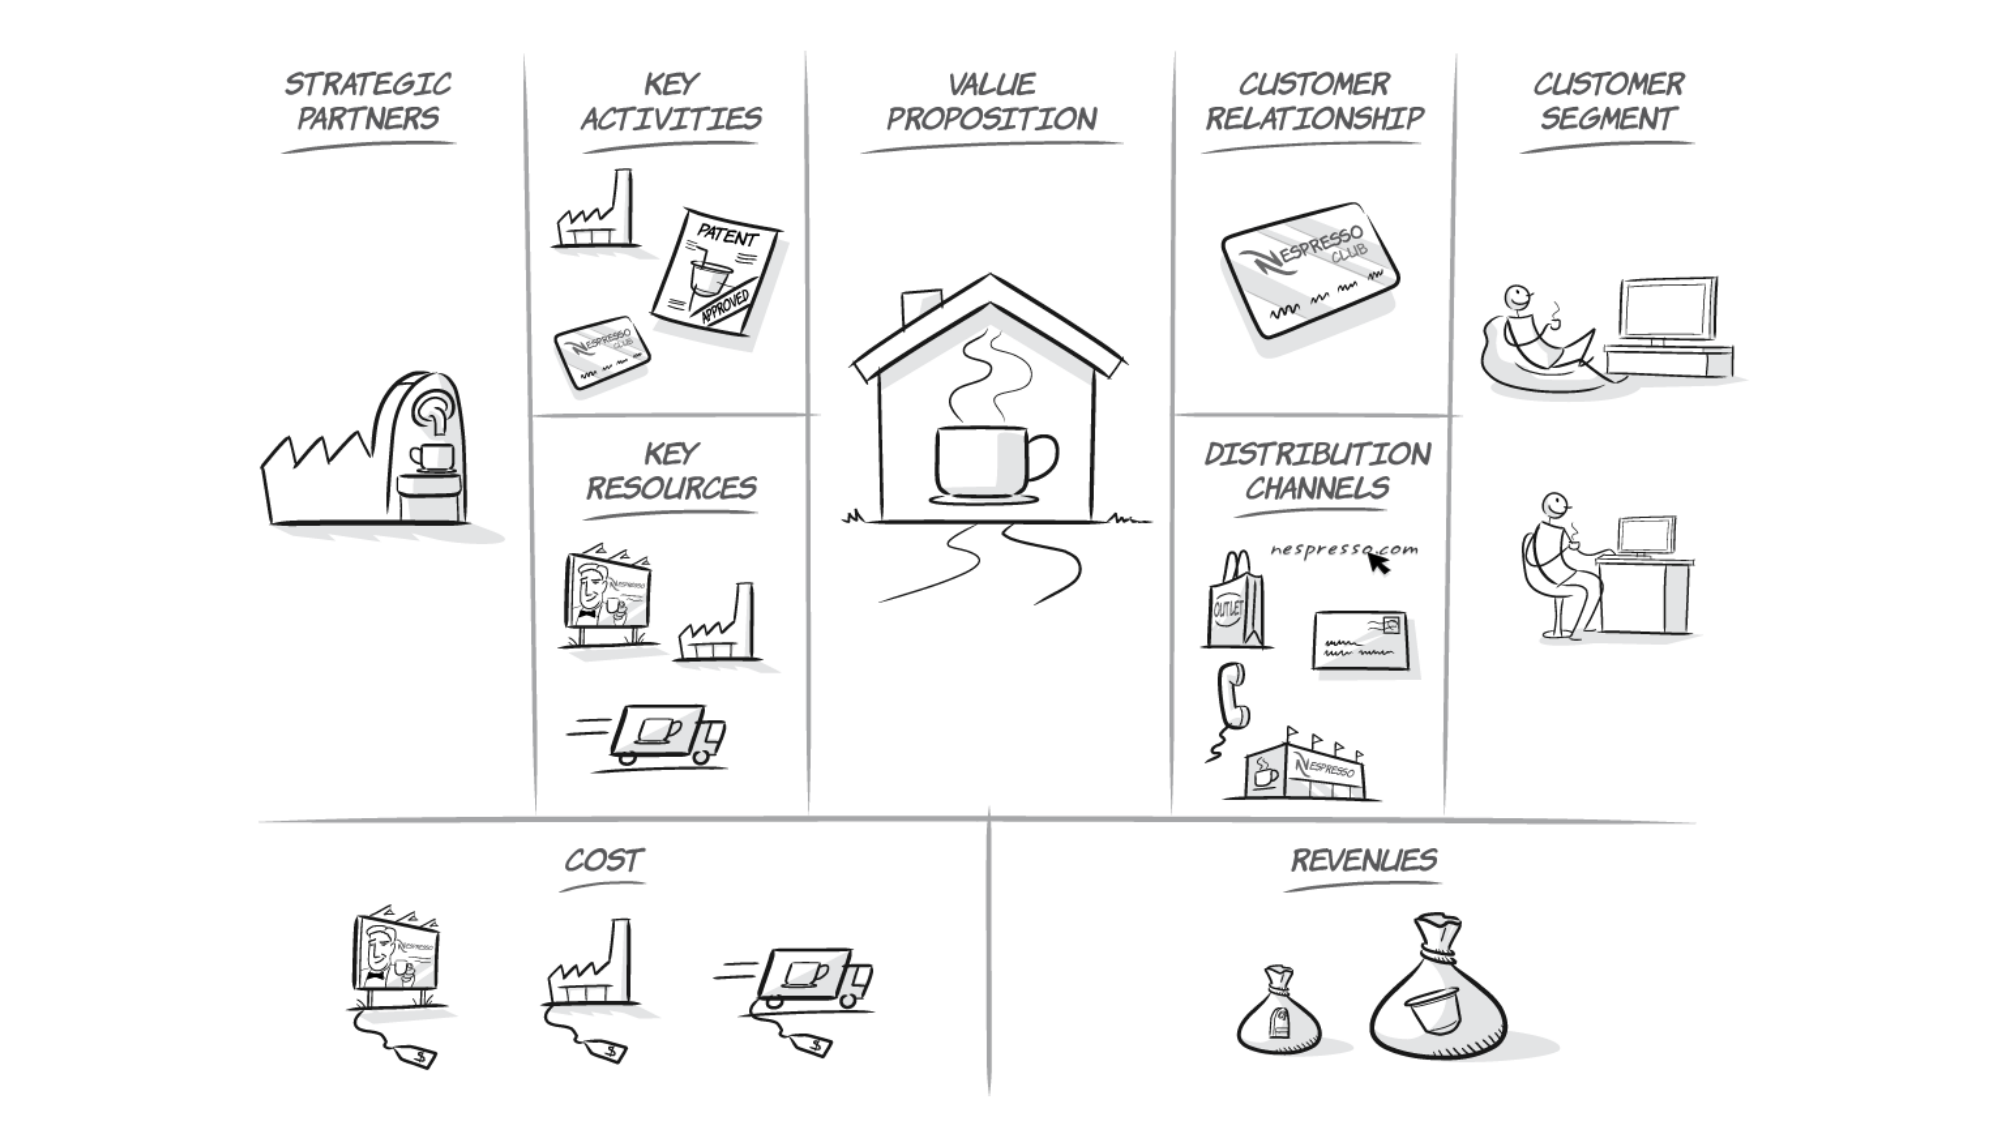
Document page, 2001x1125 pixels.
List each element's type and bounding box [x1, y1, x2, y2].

picture [213, 13, 1766, 1112]
